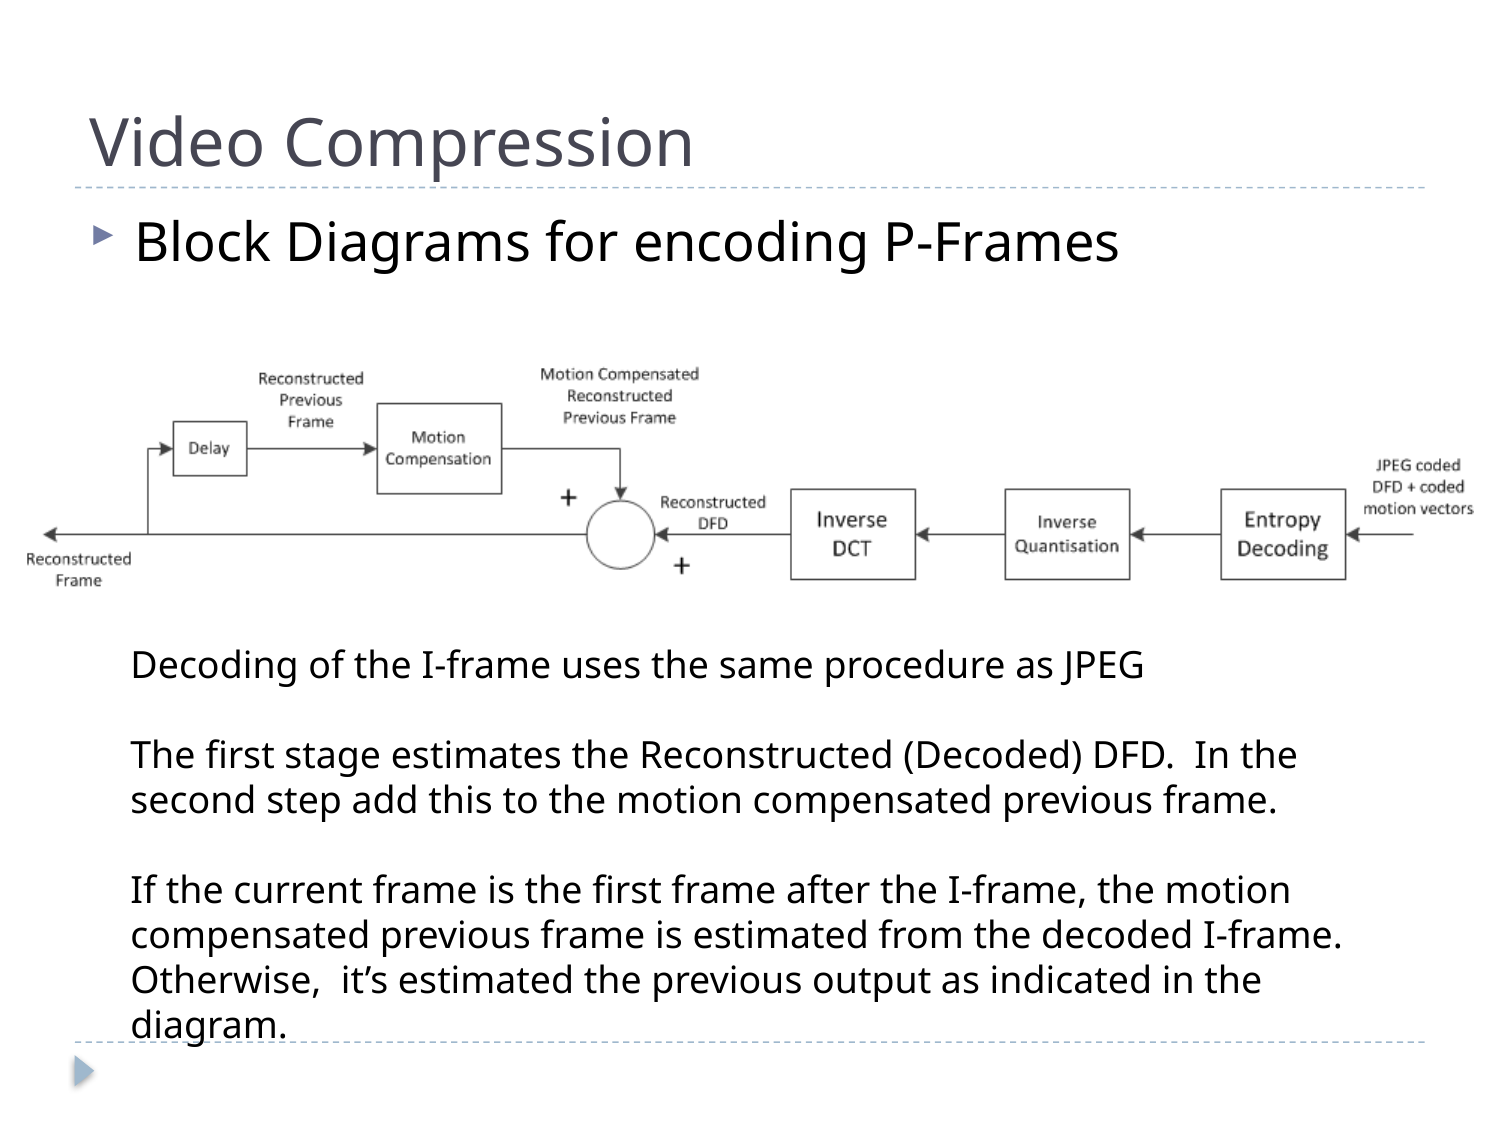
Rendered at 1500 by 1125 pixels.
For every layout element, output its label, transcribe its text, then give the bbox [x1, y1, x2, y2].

title Video Compression [75, 24, 1425, 188]
list Block Diagrams for encoding P-Frames [75, 604, 1425, 1010]
picture [26, 361, 1474, 592]
list Block Diagrams for encoding P-Frames [75, 200, 1425, 361]
text_box Decoding of the I-frame uses the same procedure as JPEG The first stage estimates the Reconstructed (Decoded) DFD. In the second step add this to the motion compensated previous frame. If the current frame is the first frame after the I-frame, the motion compensated previous frame is estimated from the decoded I-frame. Otherwise, it’s estimated the previous output as indicated in the diagram. [115, 633, 1427, 1099]
